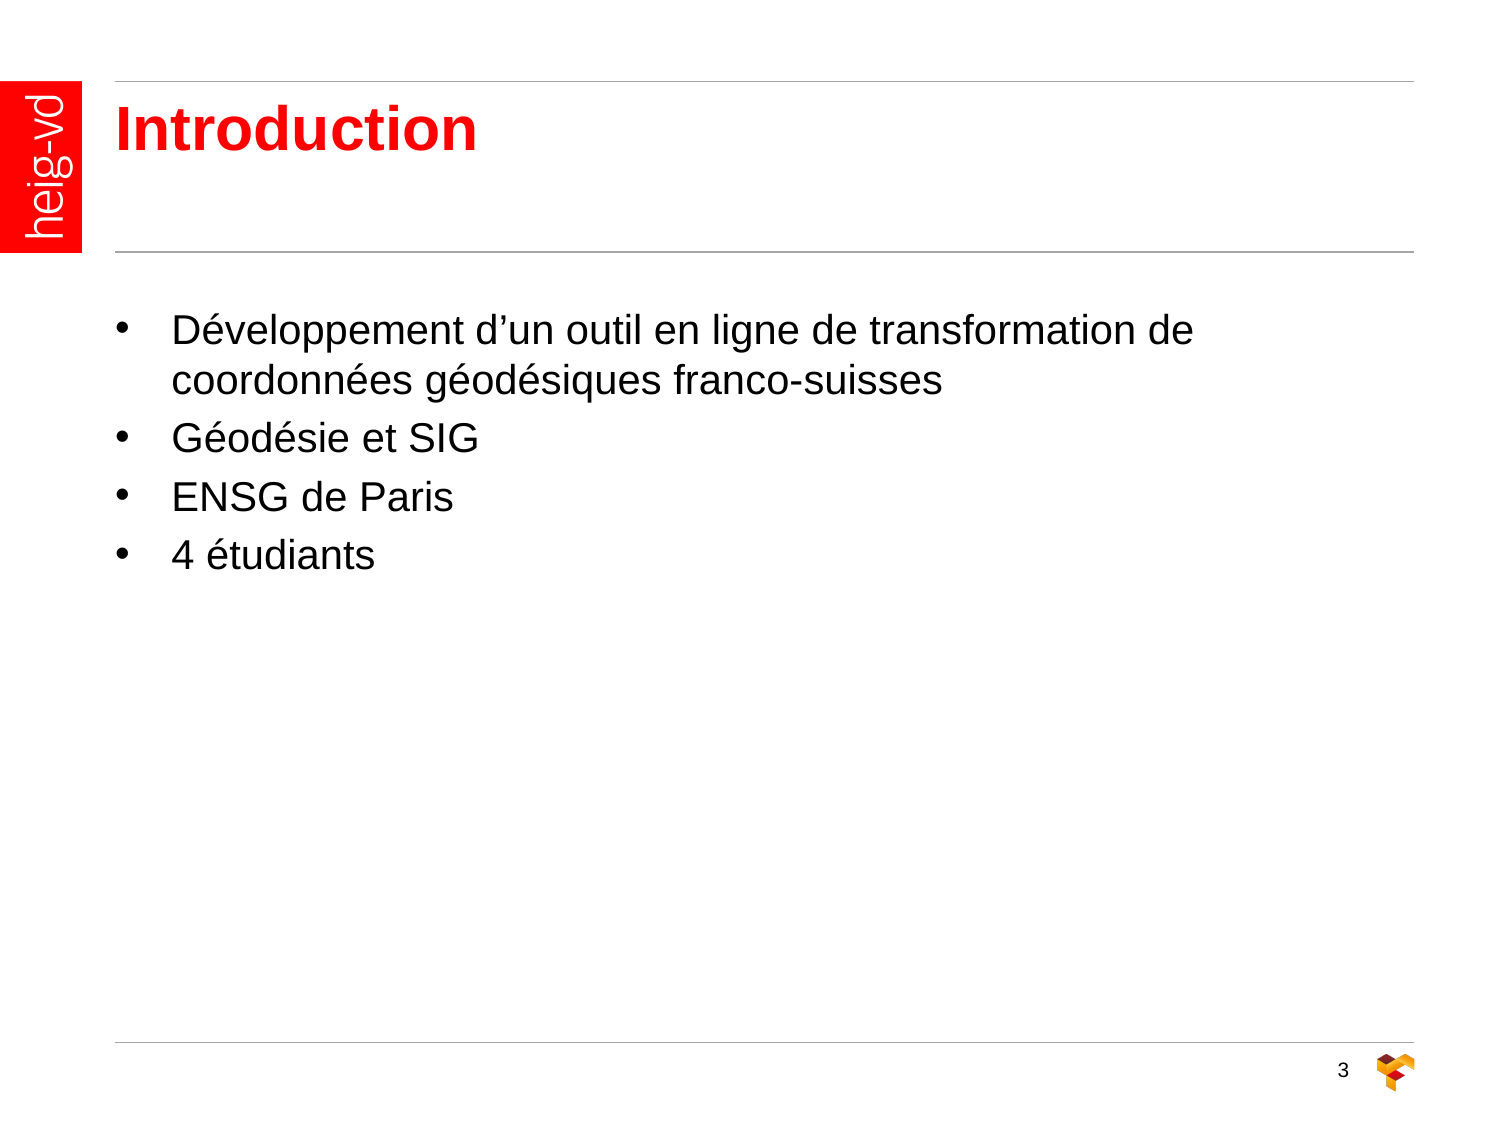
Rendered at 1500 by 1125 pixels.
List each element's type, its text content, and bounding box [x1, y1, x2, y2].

list Introduction [115, 81, 1415, 171]
list Développement d’un outil en ligne de transformation de coordonnées géodésiques franco-suisses Géodésie et SIG ENSG de Paris 4 étudiants [115, 302, 1415, 929]
picture [1374, 1051, 1417, 1094]
picture [0, 81, 82, 253]
slide_number 3 [1014, 1042, 1365, 1096]
